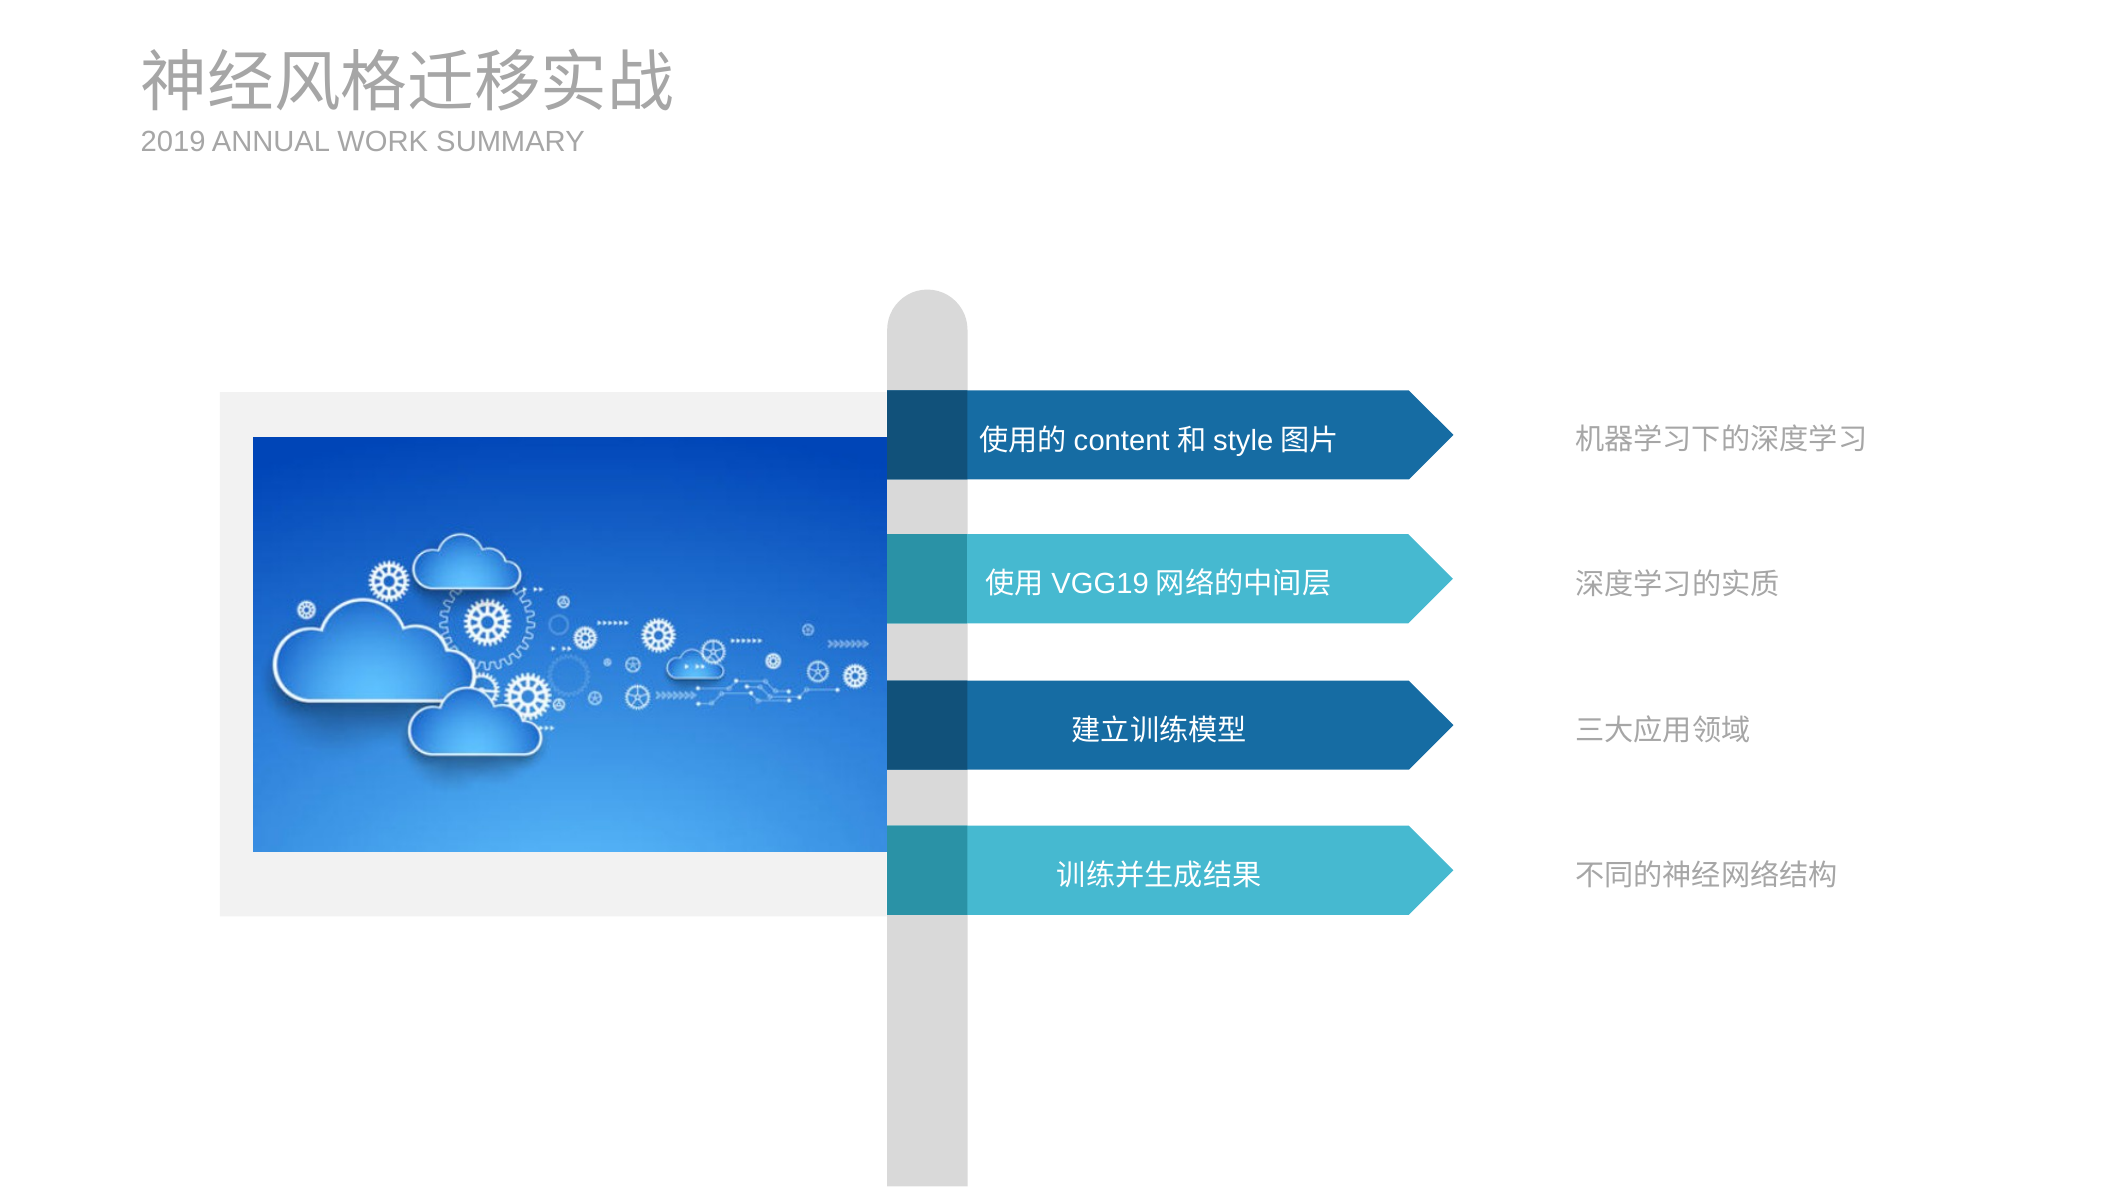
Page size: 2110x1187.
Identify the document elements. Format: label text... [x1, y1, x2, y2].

text_box 三大应用领域 [1560, 696, 1766, 754]
text_box [888, 480, 969, 534]
text_box [888, 770, 969, 825]
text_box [887, 390, 1454, 480]
text_box [886, 288, 969, 391]
text_box 2019 ANNUAL WORK SUMMARY [140, 122, 602, 158]
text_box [887, 825, 1454, 915]
text_box [888, 624, 969, 680]
text_box 不同的神经网络结构 [1560, 841, 1853, 899]
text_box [887, 534, 1453, 624]
text_box 机器学习下的深度学习 [1560, 406, 1883, 463]
text_box [886, 915, 969, 1187]
text_box 深度学习的实质 [1560, 551, 1795, 609]
text_box [219, 391, 888, 918]
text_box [887, 680, 1454, 770]
picture [253, 437, 887, 852]
text_box 神经风格迁移实战 [140, 38, 789, 119]
